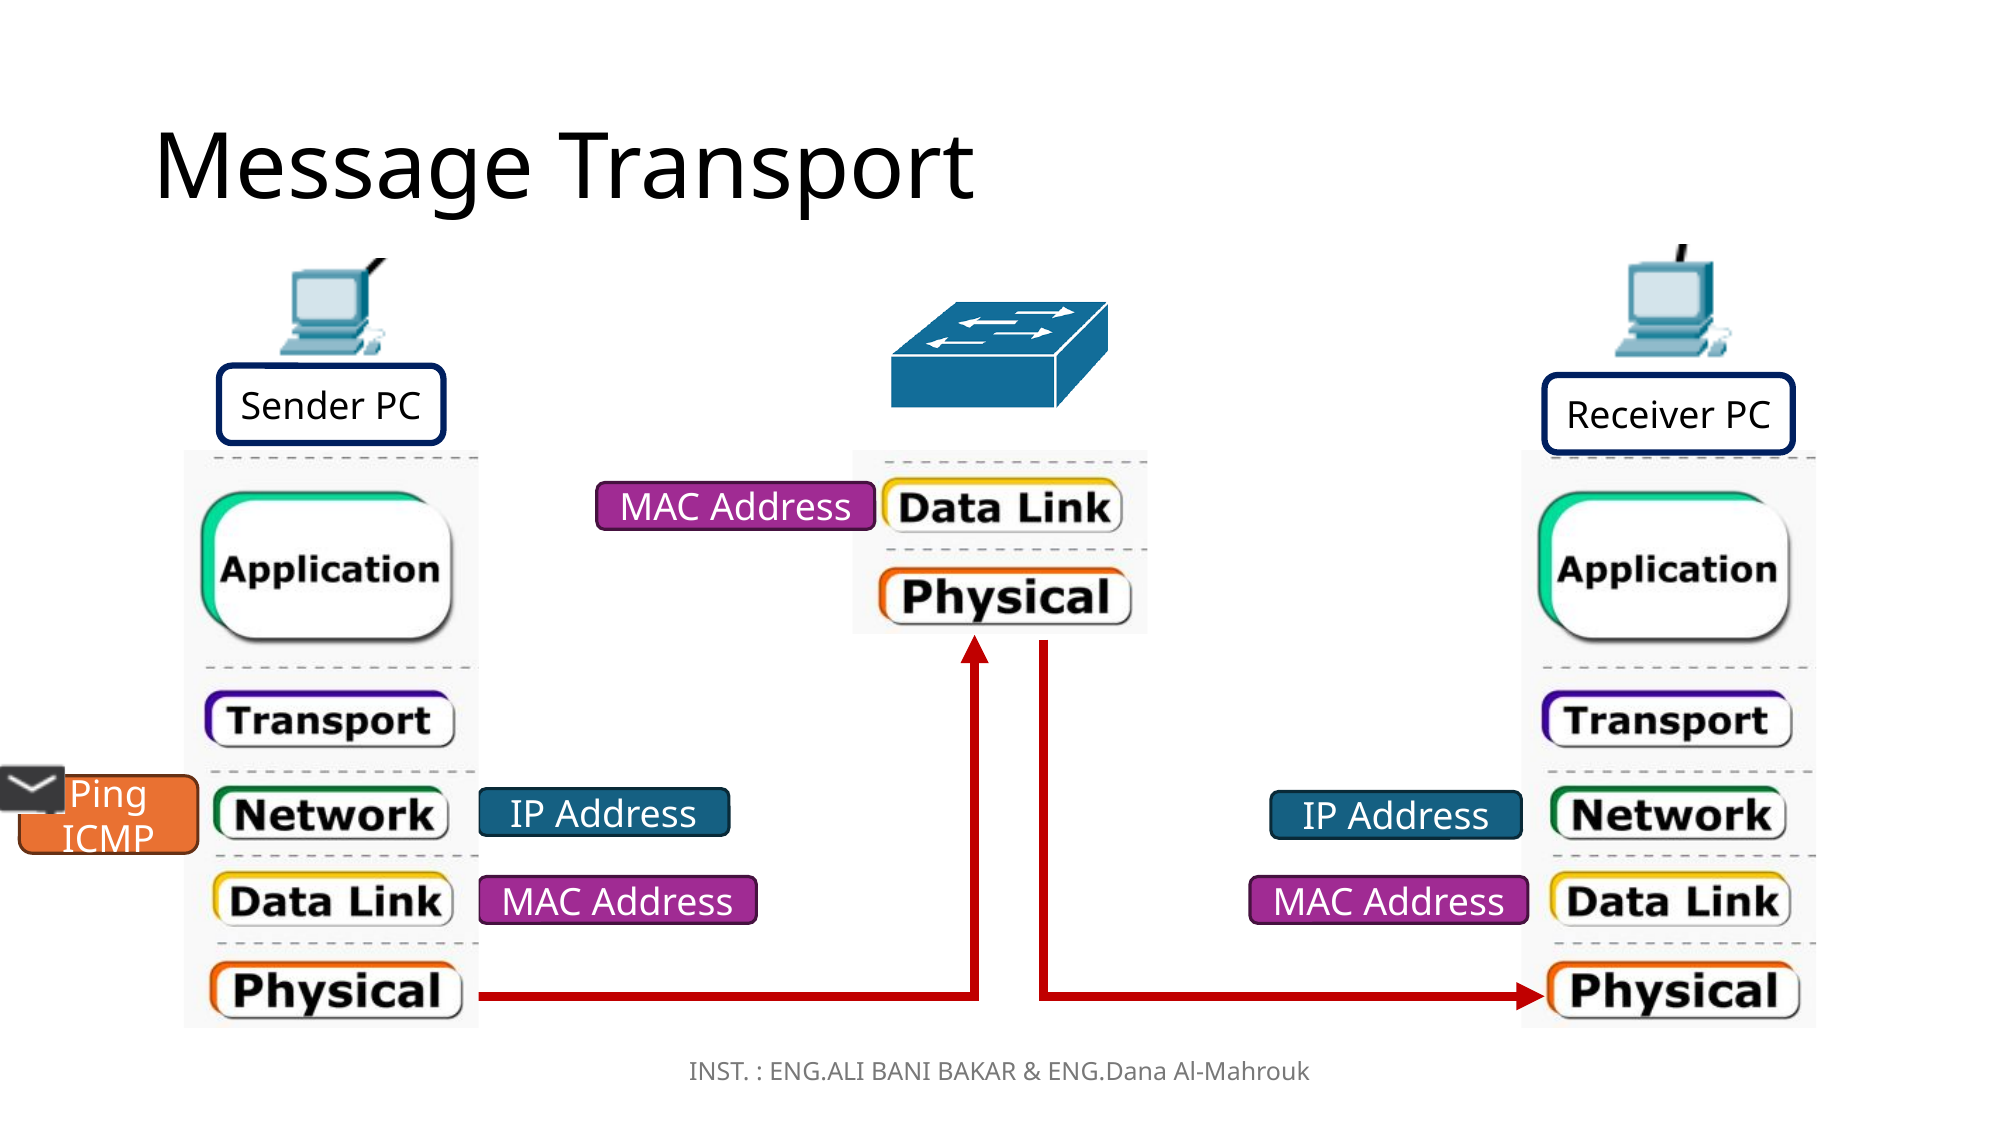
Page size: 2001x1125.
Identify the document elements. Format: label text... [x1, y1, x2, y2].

picture [0, 763, 66, 815]
text_box Receiver PC [1542, 373, 1795, 449]
text_box MAC Address [595, 480, 852, 531]
text_box Ping ICMP [17, 774, 183, 855]
picture [1594, 244, 1743, 437]
footer INST. : ENG.ALI BANI BAKAR & ENG.Dana Al-Mahrouk [662, 1042, 1338, 1103]
text_box IP Address [1269, 789, 1520, 840]
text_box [479, 634, 976, 997]
picture [183, 449, 479, 1028]
text_box Sender PC [217, 364, 446, 445]
title Message Transport [137, 59, 1863, 278]
picture [852, 449, 1148, 635]
picture [257, 258, 406, 437]
picture [1520, 449, 1817, 1028]
text_box MAC Address [1248, 874, 1520, 925]
picture [887, 299, 1113, 415]
